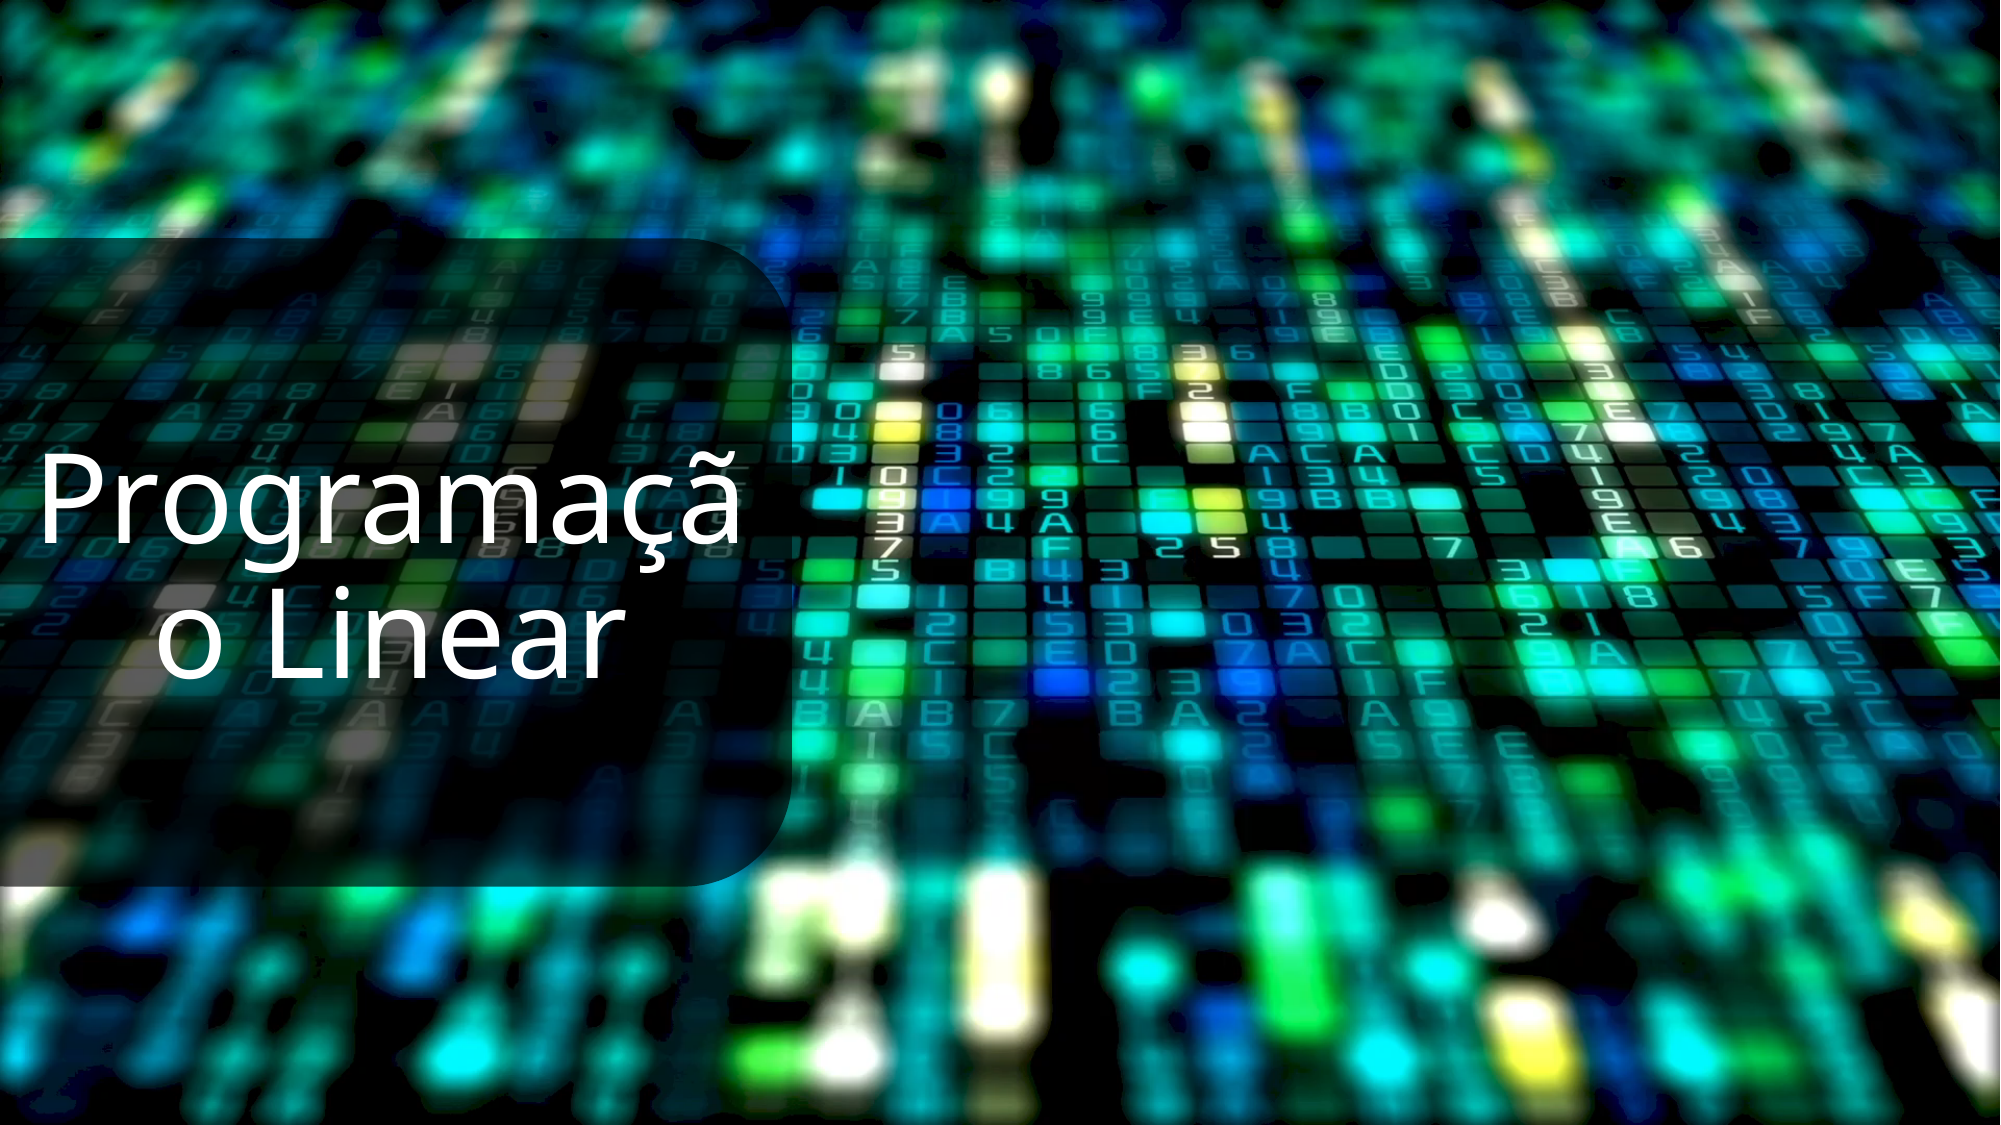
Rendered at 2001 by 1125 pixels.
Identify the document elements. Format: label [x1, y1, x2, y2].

text_box [0, 0, 2000, 1125]
